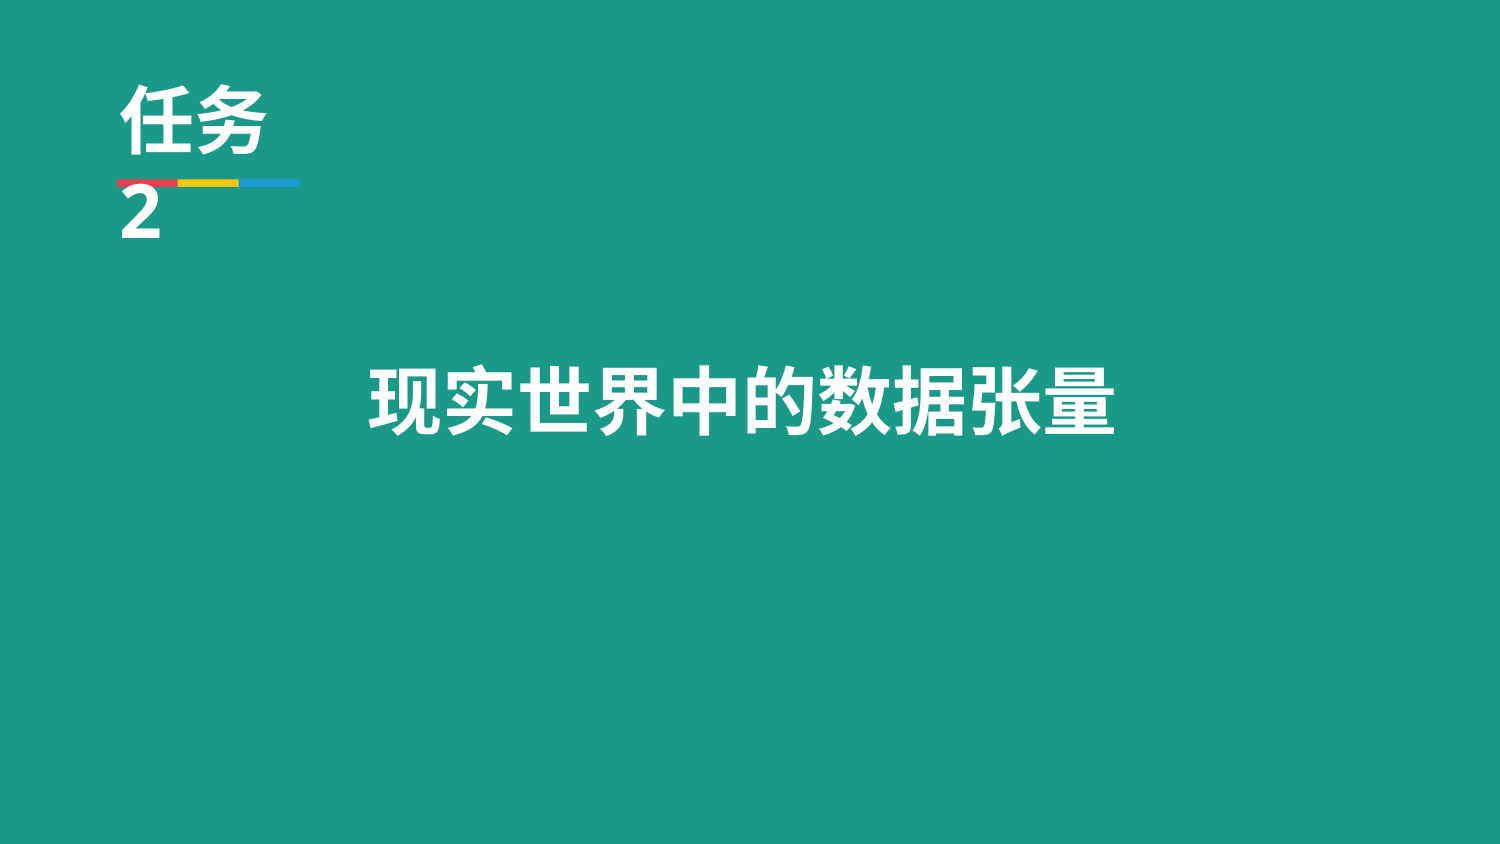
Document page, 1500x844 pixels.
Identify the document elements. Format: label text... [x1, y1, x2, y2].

title 任务2 [104, 58, 333, 189]
text_box 现实世界中的数据张量 [352, 346, 1148, 452]
